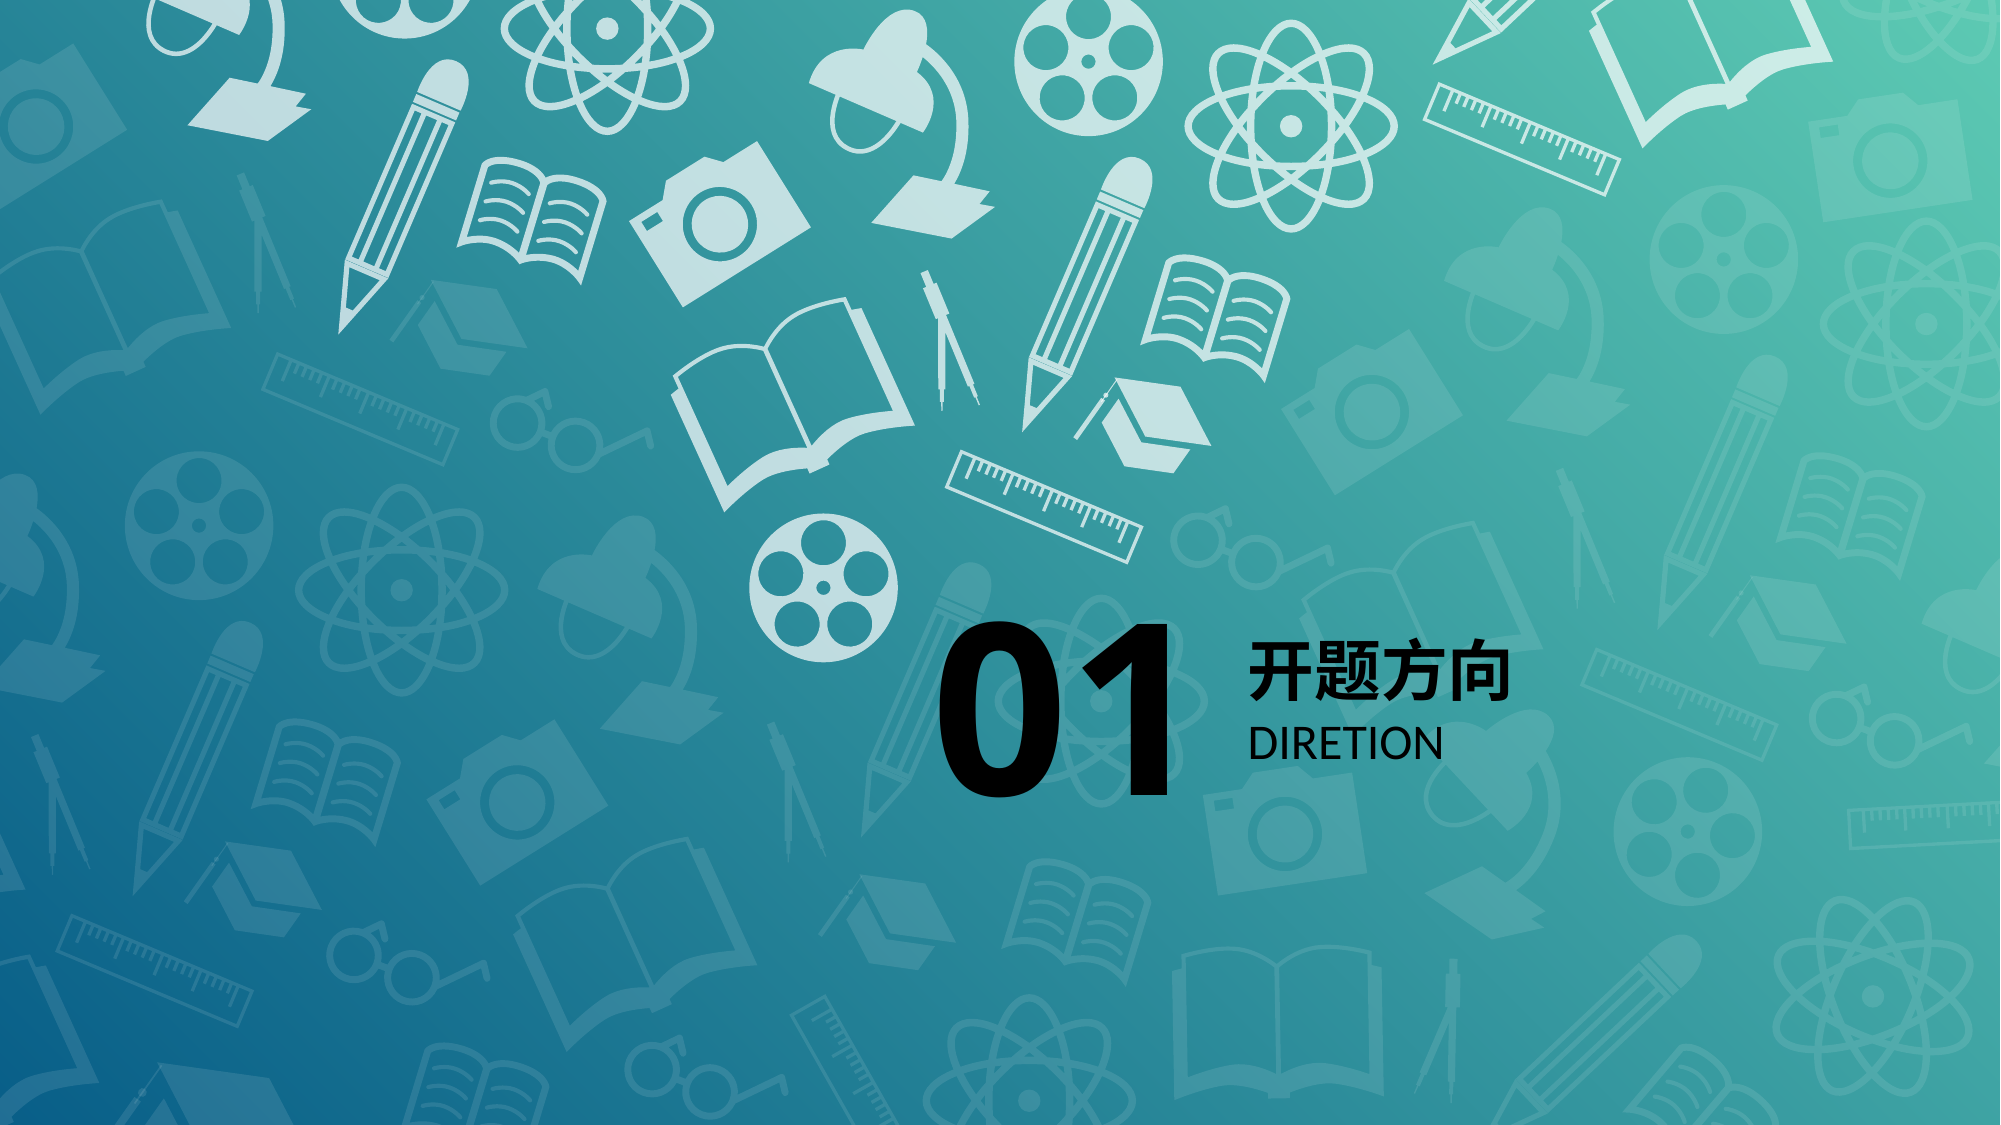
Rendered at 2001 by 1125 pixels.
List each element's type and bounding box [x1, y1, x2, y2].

text_box [916, 546, 1607, 852]
